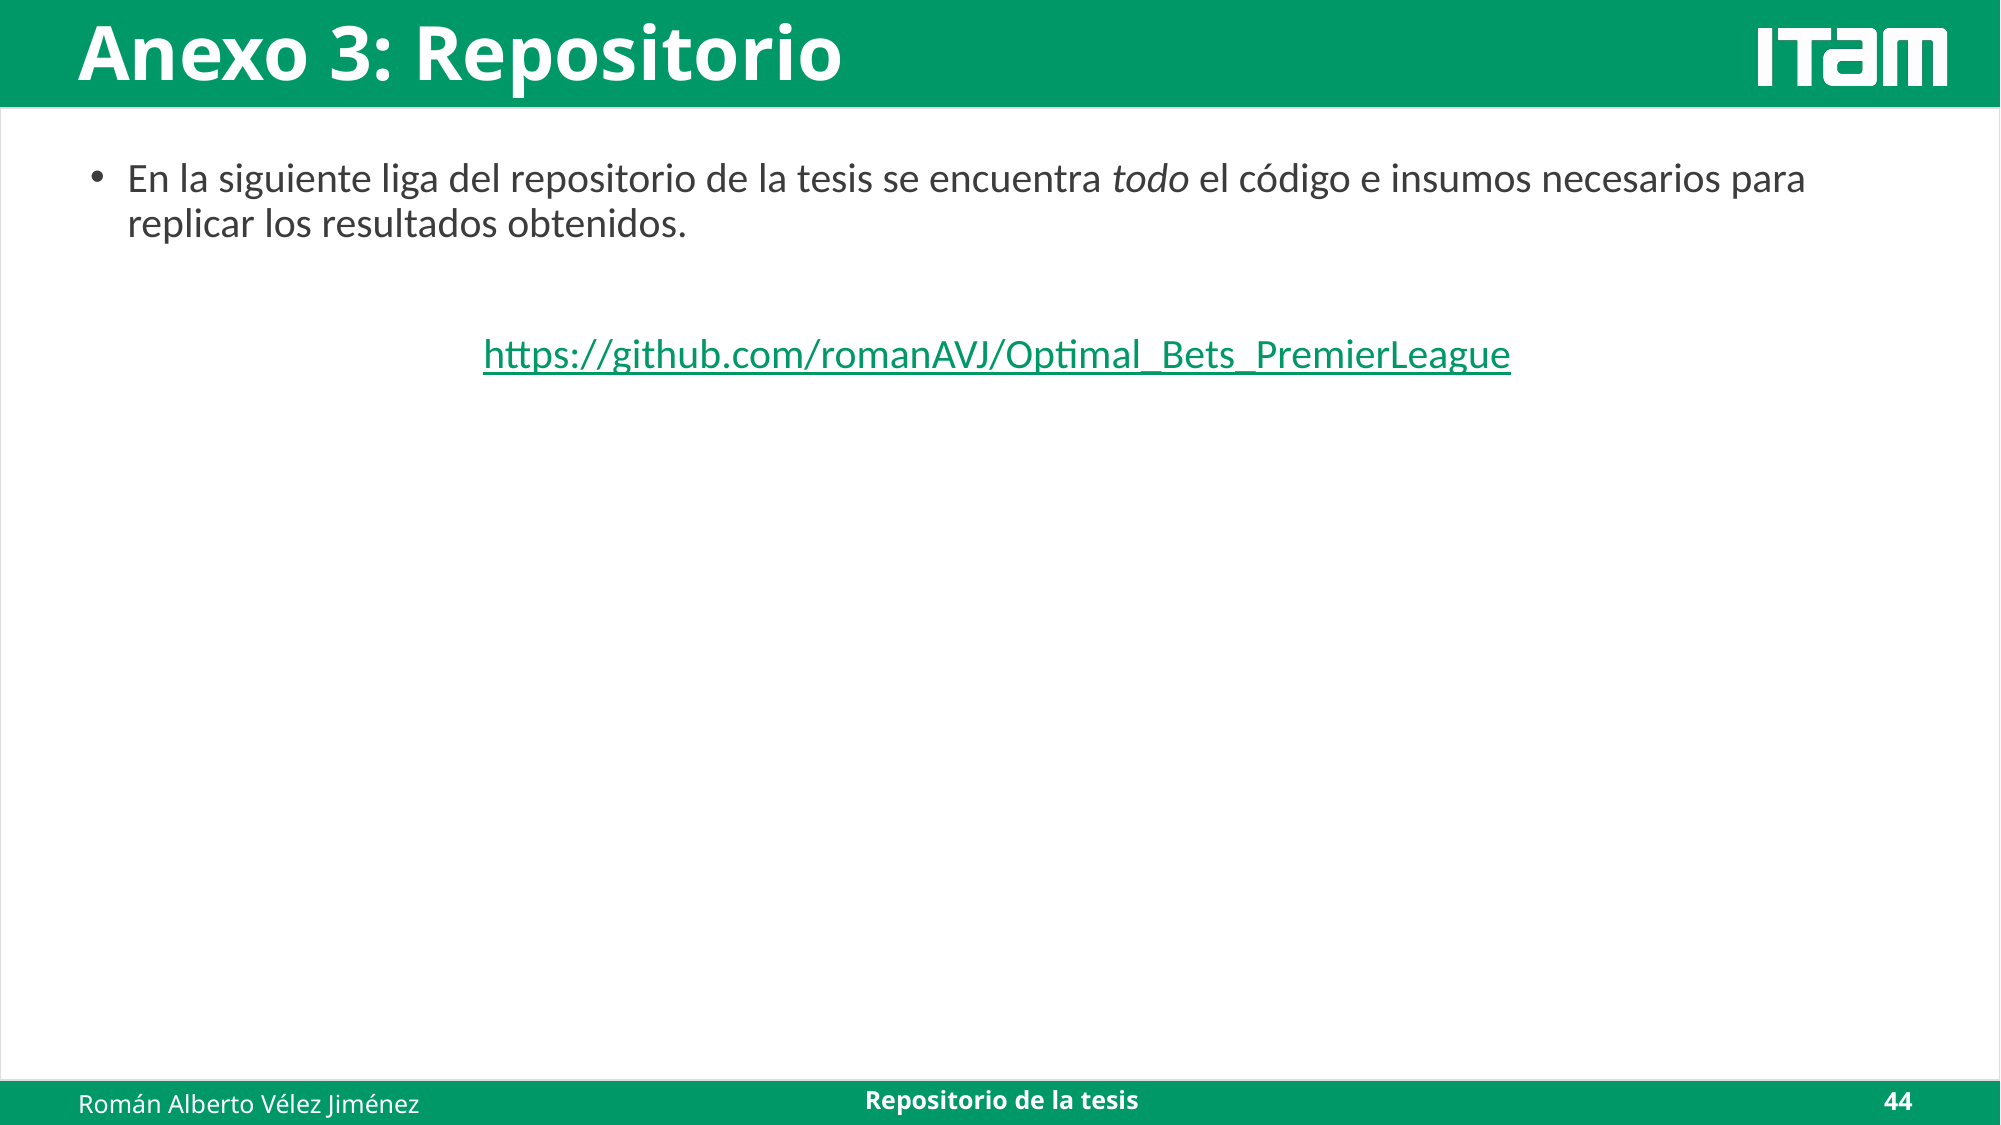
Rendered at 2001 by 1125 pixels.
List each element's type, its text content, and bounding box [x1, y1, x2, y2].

title Anexo 3: Repositorio [63, 26, 1721, 86]
picture [1740, 10, 1965, 104]
slide_number 44 [1477, 1080, 1928, 1125]
list Repositorio de la tesis [551, 1080, 1453, 1125]
list En la siguiente liga del repositorio de la tesis se encuentra todo el código e insumos necesarios para replicar los resultados obtenidos. https://github.com/romanAVJ/Optimal_Bets_PremierLeague [75, 148, 1920, 1031]
